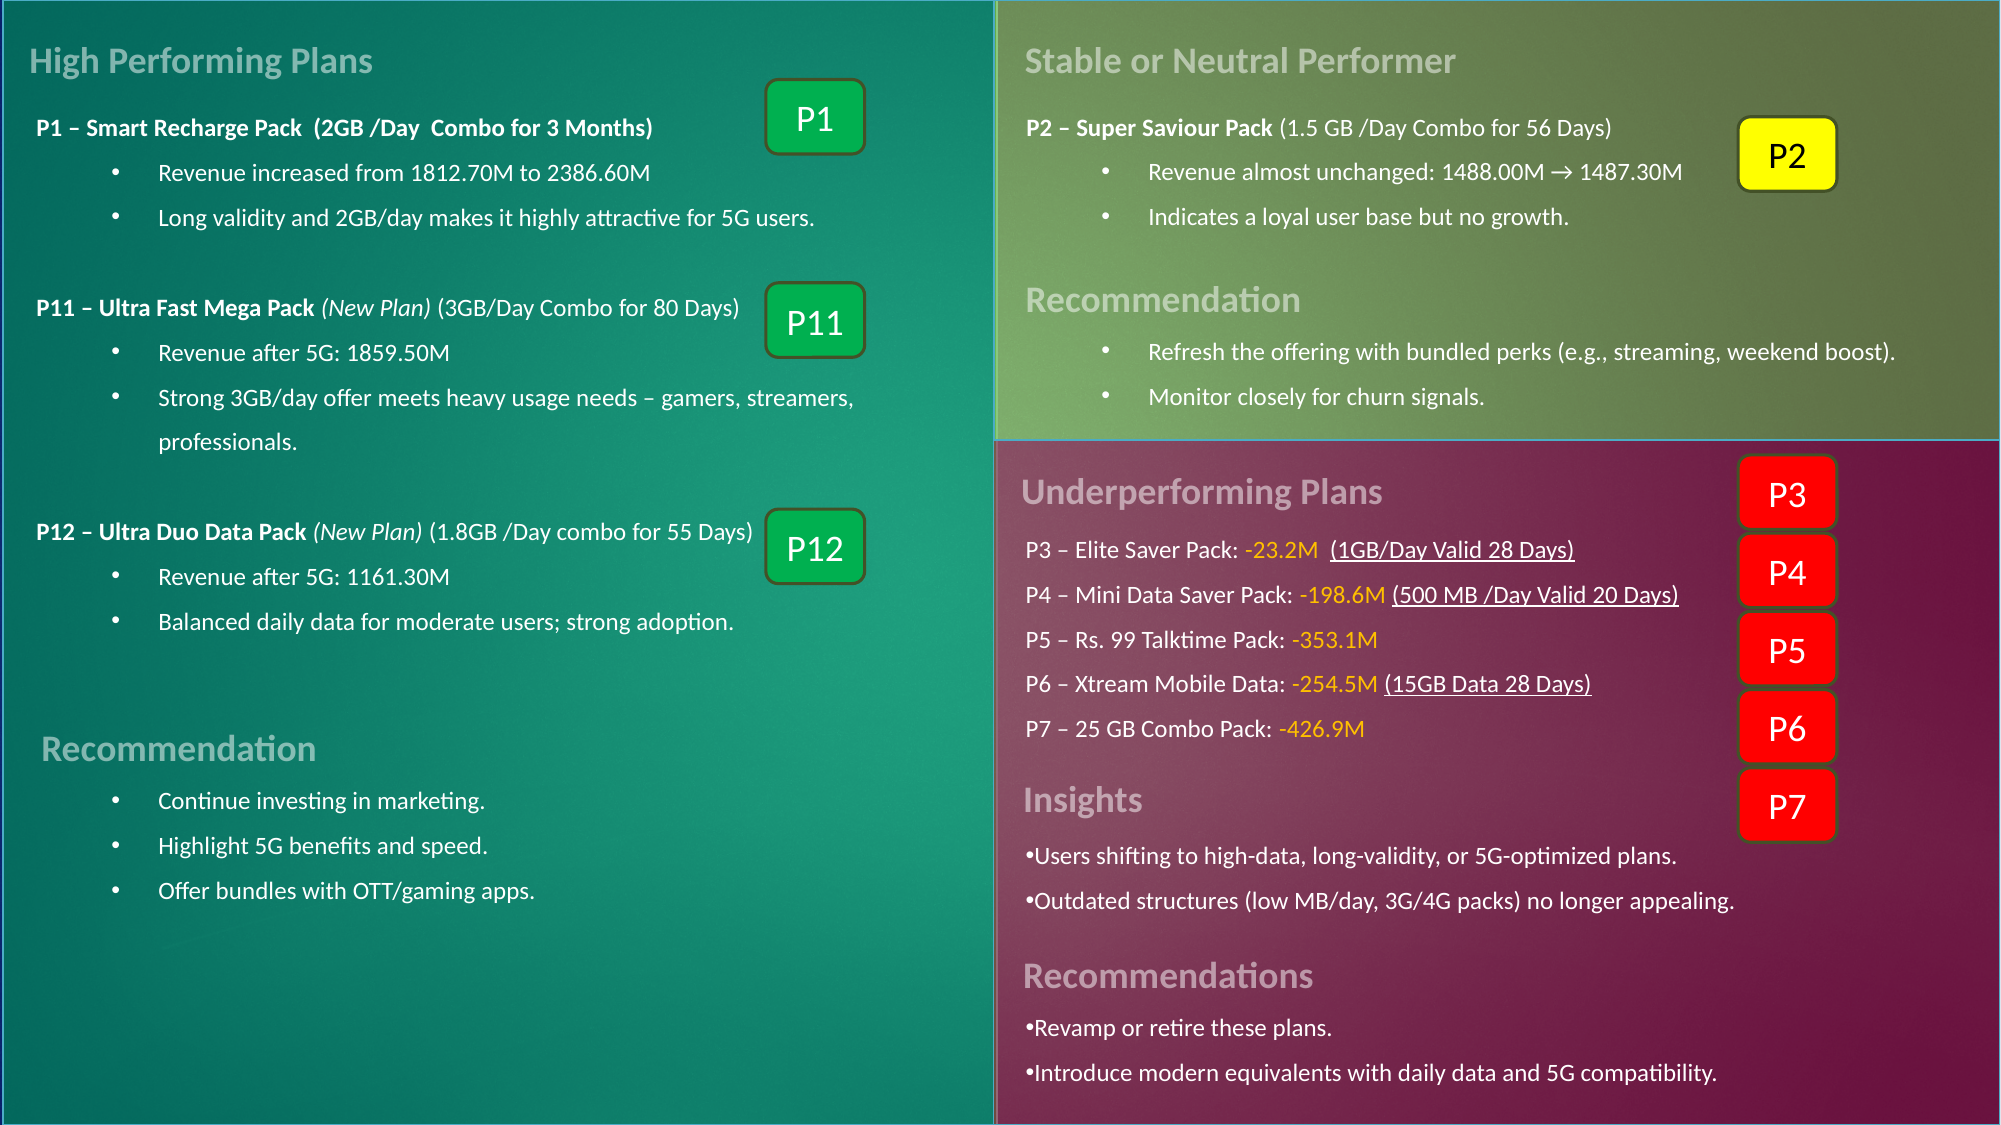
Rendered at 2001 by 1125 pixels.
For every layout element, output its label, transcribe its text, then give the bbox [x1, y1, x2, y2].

text_box Recommendation [0, 716, 377, 777]
text_box P2 – Super Saviour Pack (1.5 GB /Day Combo for 56 Days) Revenue almost unchanged: 1488.00M → 1487.30M Indicates a loyal user base but no growth. Refresh the offering with bundled perks (e.g., streaming, weekend boost). Monitor closely for churn signals. [1011, 88, 1966, 418]
text_box P12 [764, 507, 867, 586]
text_box P1 [764, 77, 867, 156]
text_box [993, 0, 2000, 439]
text_box High Performing Plans [4, 28, 399, 89]
text_box [993, 912, 2000, 1125]
text_box [1012, 439, 2000, 511]
text_box Insights [1008, 767, 1494, 828]
text_box P6 [1736, 687, 1839, 766]
text_box Stable or Neutral Performer [998, 28, 1484, 89]
text_box P4 [1736, 531, 1839, 609]
text_box Recommendations [1008, 943, 1494, 1003]
text_box P7 [1736, 766, 1839, 844]
text_box P1 – Smart Recharge Pack (2GB /Day Combo for 3 Months) Revenue increased from 1812.70M to 2386.60M Long validity and 2GB/day makes it highly attractive for 5G users. P11 – Ultra Fast Mega Pack (New Plan) (3GB/Day Combo for 80 Days) Revenue after 5G: 1859.50M Strong 3GB/day offer meets heavy usage needs – gamers, streamers, professionals. P12 – Ultra Duo Data Pack (New Plan) (1.8GB /Day combo for 55 Days) Revenue after 5G: 1161.30M Balanced daily data for moderate users; strong adoption. Continue investing in marketing. Highlight 5G benefits and speed. Offer bundles with OTT/gaming apps. [21, 89, 1012, 912]
text_box P3 – Elite Saver Pack: -23.2M (1GB/Day Valid 28 Days) P4 – Mini Data Saver Pack: -198.6M (500 MB /Day Valid 20 Days) P5 – Rs. 99 Talktime Pack: -353.1M P6 – Xtream Mobile Data: -254.5M (15GB Data 28 Days) P7 – 25 GB Combo Pack: -426.9M Users shifting to high-data, long-validity, or 5G-optimized plans. Outdated structures (low MB/day, 3G/4G packs) no longer appealing. Revamp or retire these plans. Introduce modern equivalents with daily data and 5G compatibility. [1010, 511, 2000, 1095]
text_box P3 [1736, 453, 1839, 531]
text_box P11 [764, 281, 867, 359]
text_box P2 [1736, 115, 1839, 193]
text_box P5 [1736, 609, 1839, 688]
text_box [2, 0, 993, 716]
text_box Recommendation [1010, 267, 1356, 328]
text_box Underperforming Plans [1006, 460, 1492, 520]
text_box [2, 777, 993, 1125]
